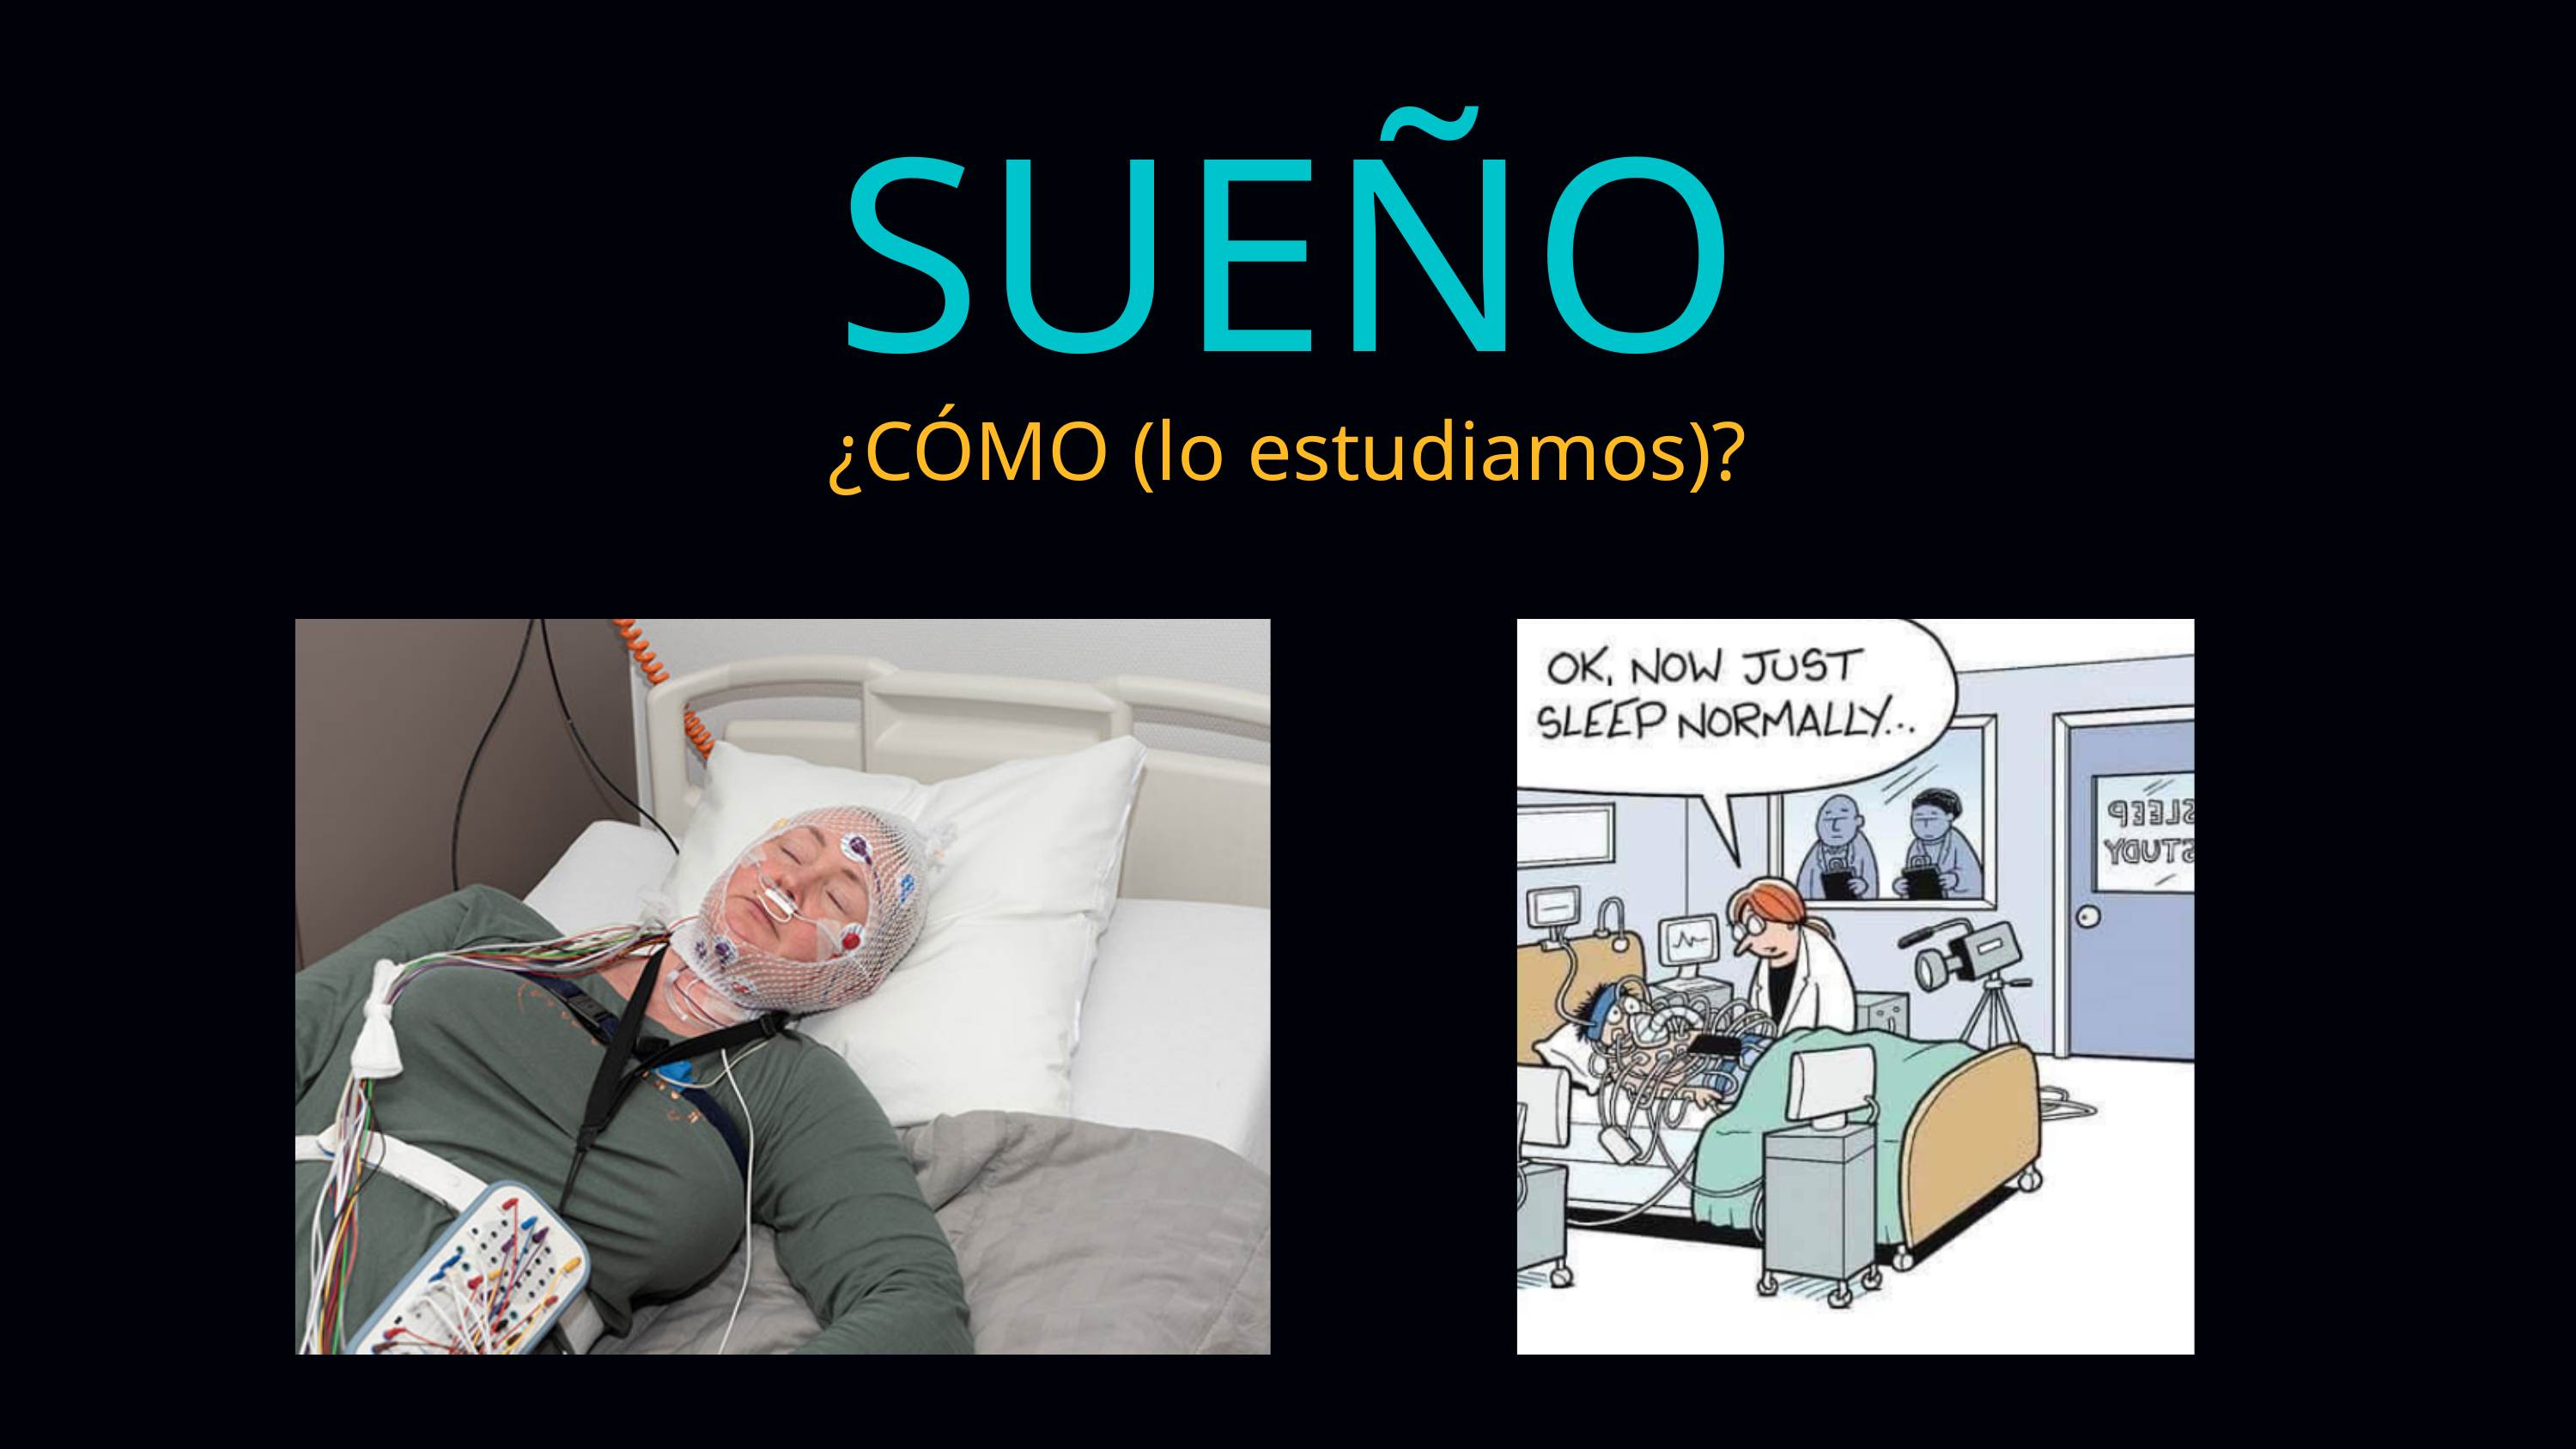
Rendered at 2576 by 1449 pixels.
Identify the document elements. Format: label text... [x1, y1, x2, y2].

text_box [1516, 619, 2195, 1355]
text_box ¿CÓMO (lo estudiamos)? [295, 399, 2281, 497]
text_box [295, 619, 1271, 1355]
text_box SUEÑO [295, 82, 2281, 399]
